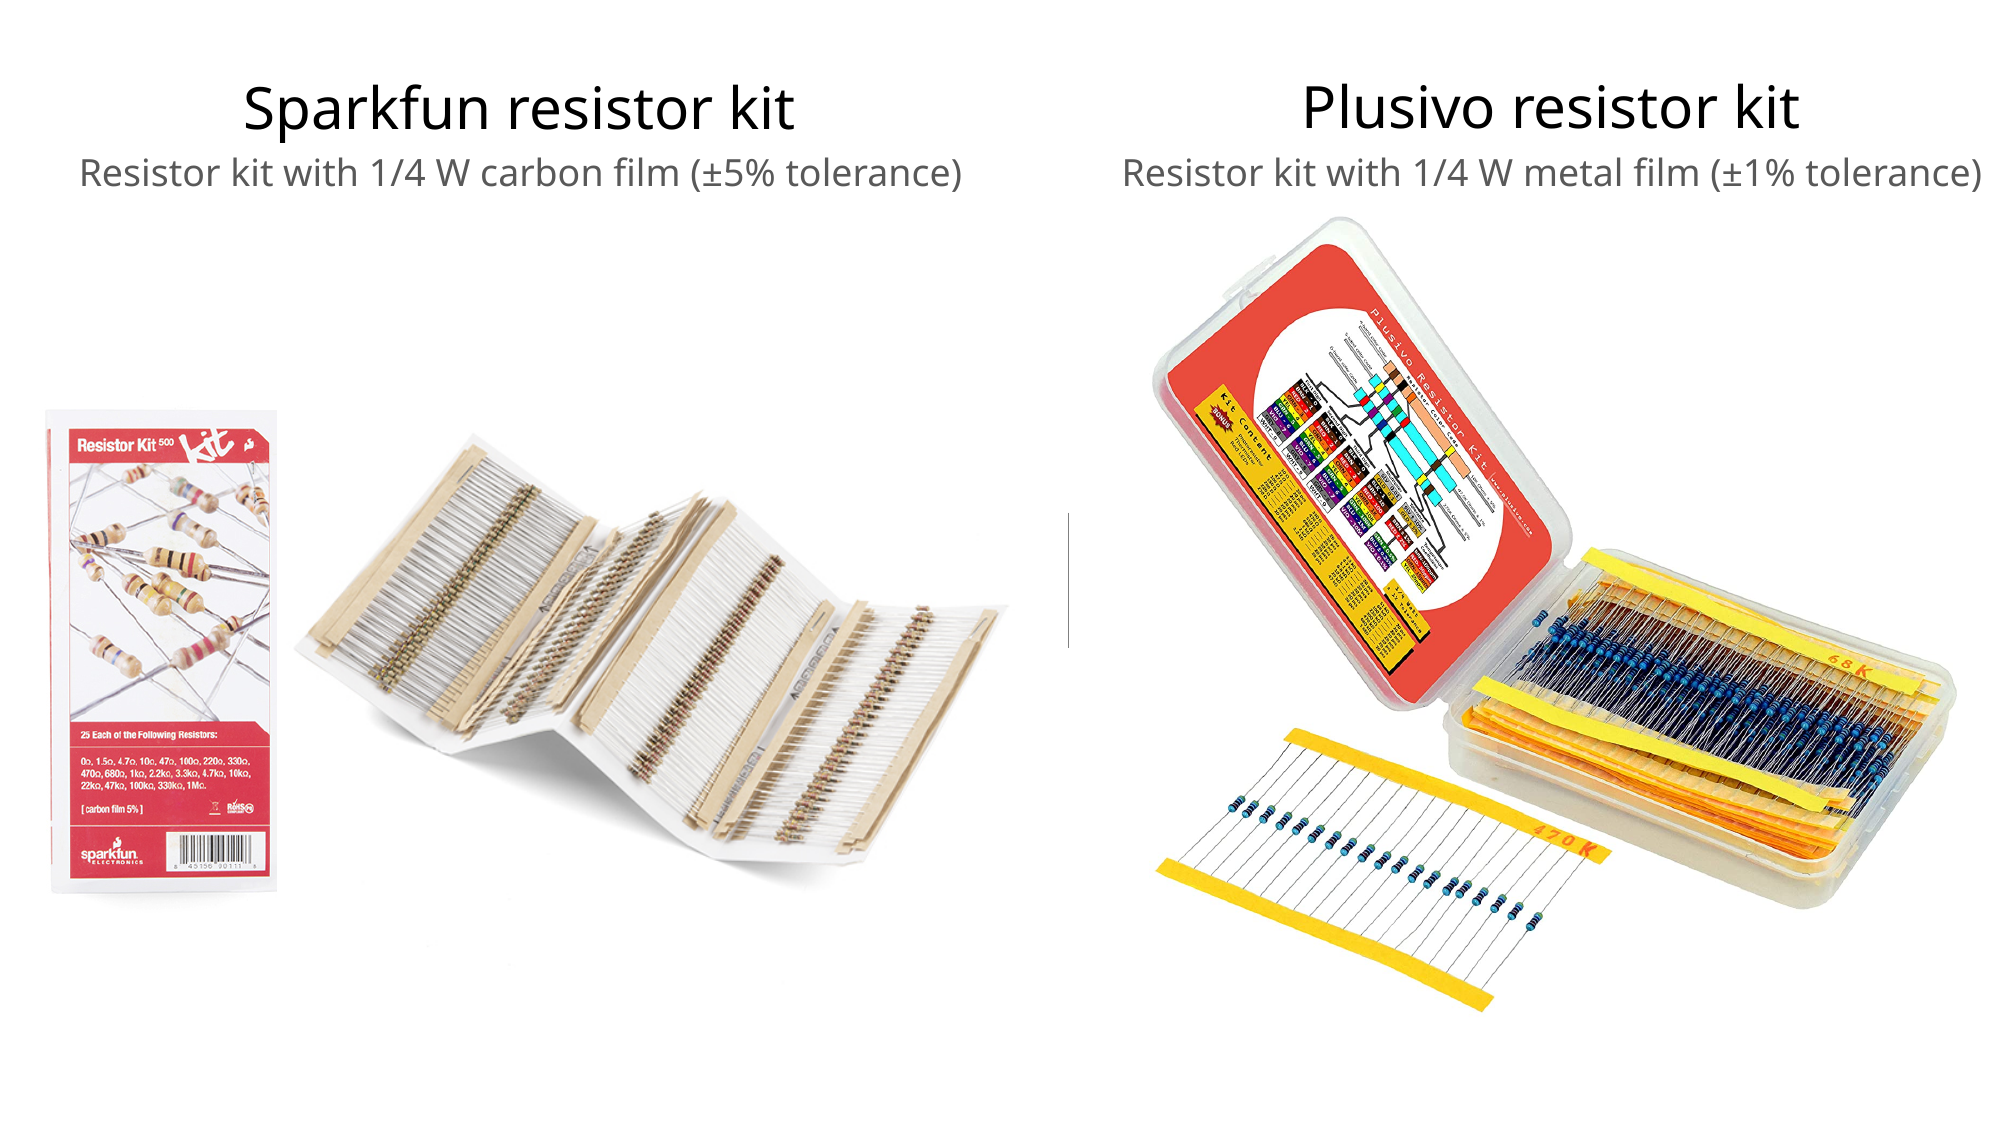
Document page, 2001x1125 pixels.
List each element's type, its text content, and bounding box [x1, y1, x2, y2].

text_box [1149, 194, 2000, 1023]
text_box Sparkfun resistor kit [166, 63, 873, 142]
text_box Resistor kit with 1/4 W carbon film (±5% tolerance) [41, 142, 1000, 202]
picture [32, 291, 1027, 1041]
text_box Resistor kit with 1/4 W metal film (±1% tolerance) [1073, 141, 2000, 202]
text_box Plusivo resistor kit [1197, 63, 1905, 141]
